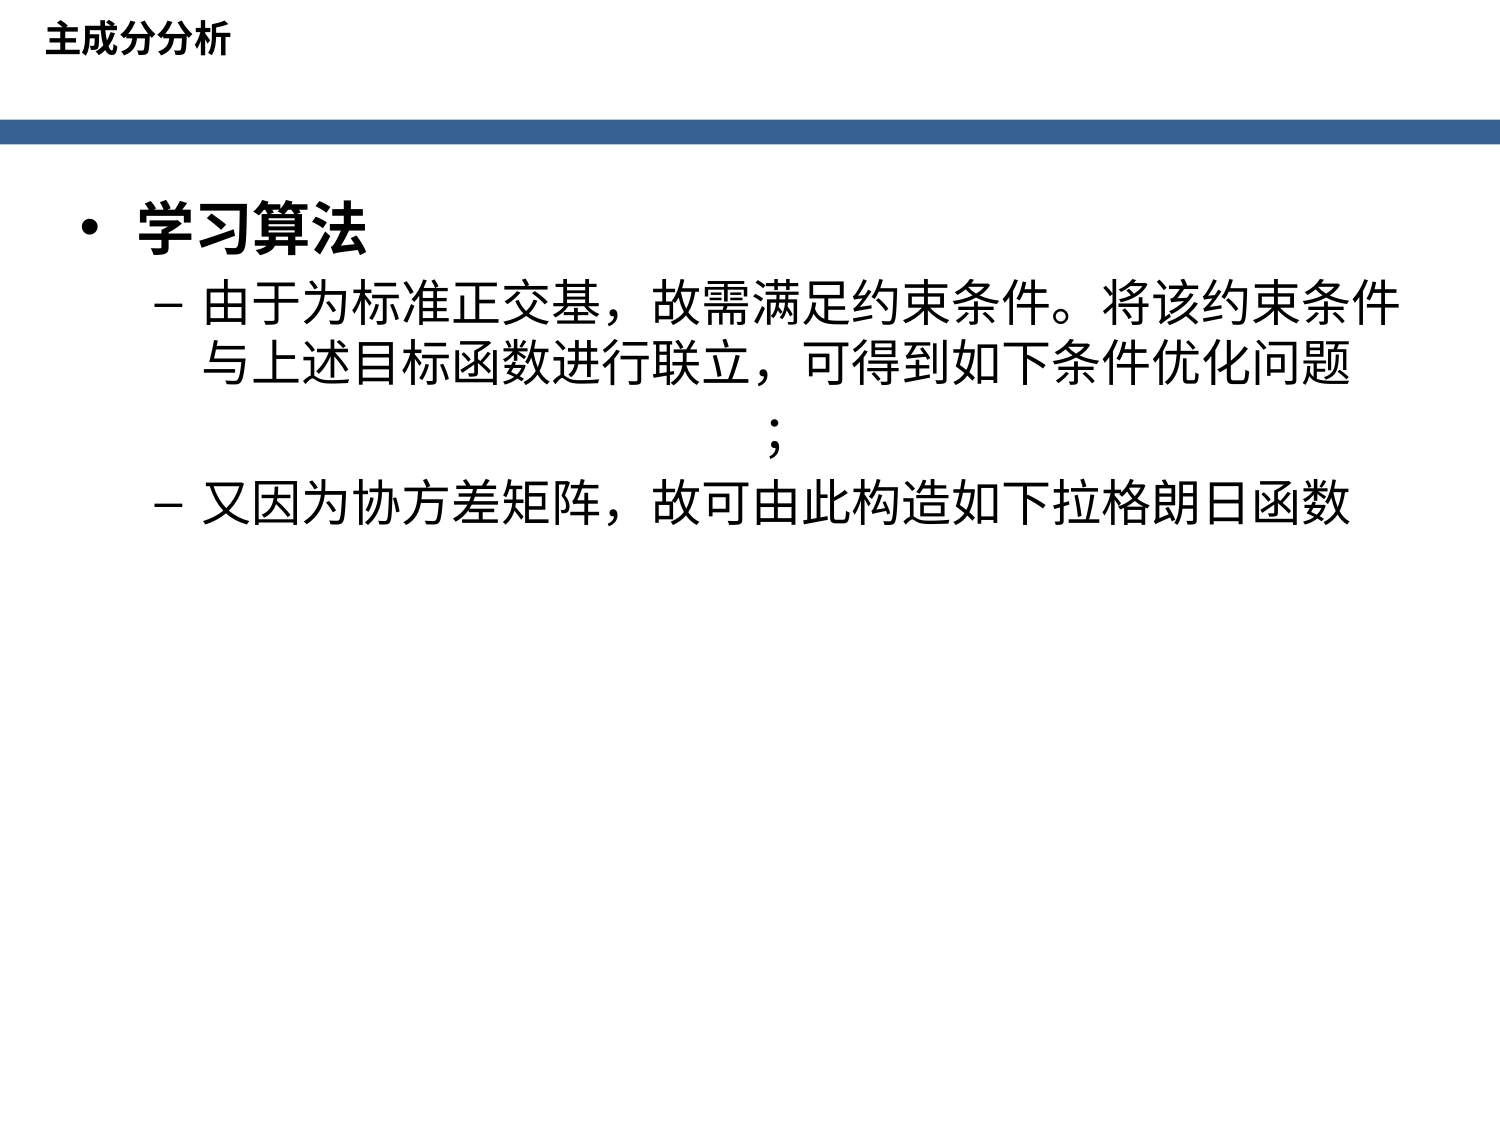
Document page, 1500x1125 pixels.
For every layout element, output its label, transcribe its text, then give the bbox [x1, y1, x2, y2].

title 主成分分析 [29, 7, 1305, 91]
